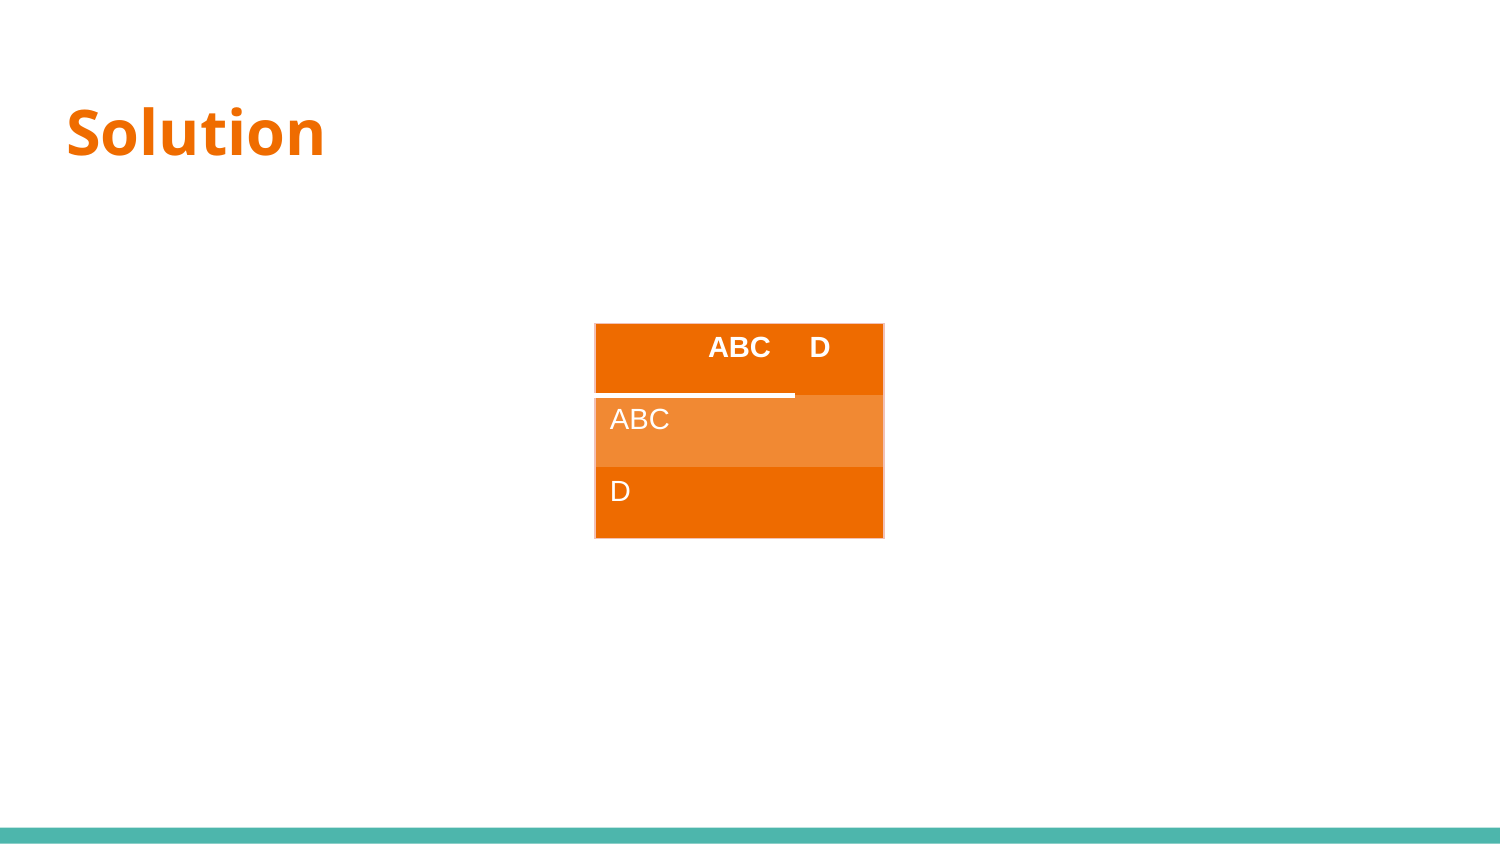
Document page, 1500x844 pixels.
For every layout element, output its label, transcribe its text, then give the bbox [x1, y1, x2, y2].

title Solution [51, 72, 1449, 189]
